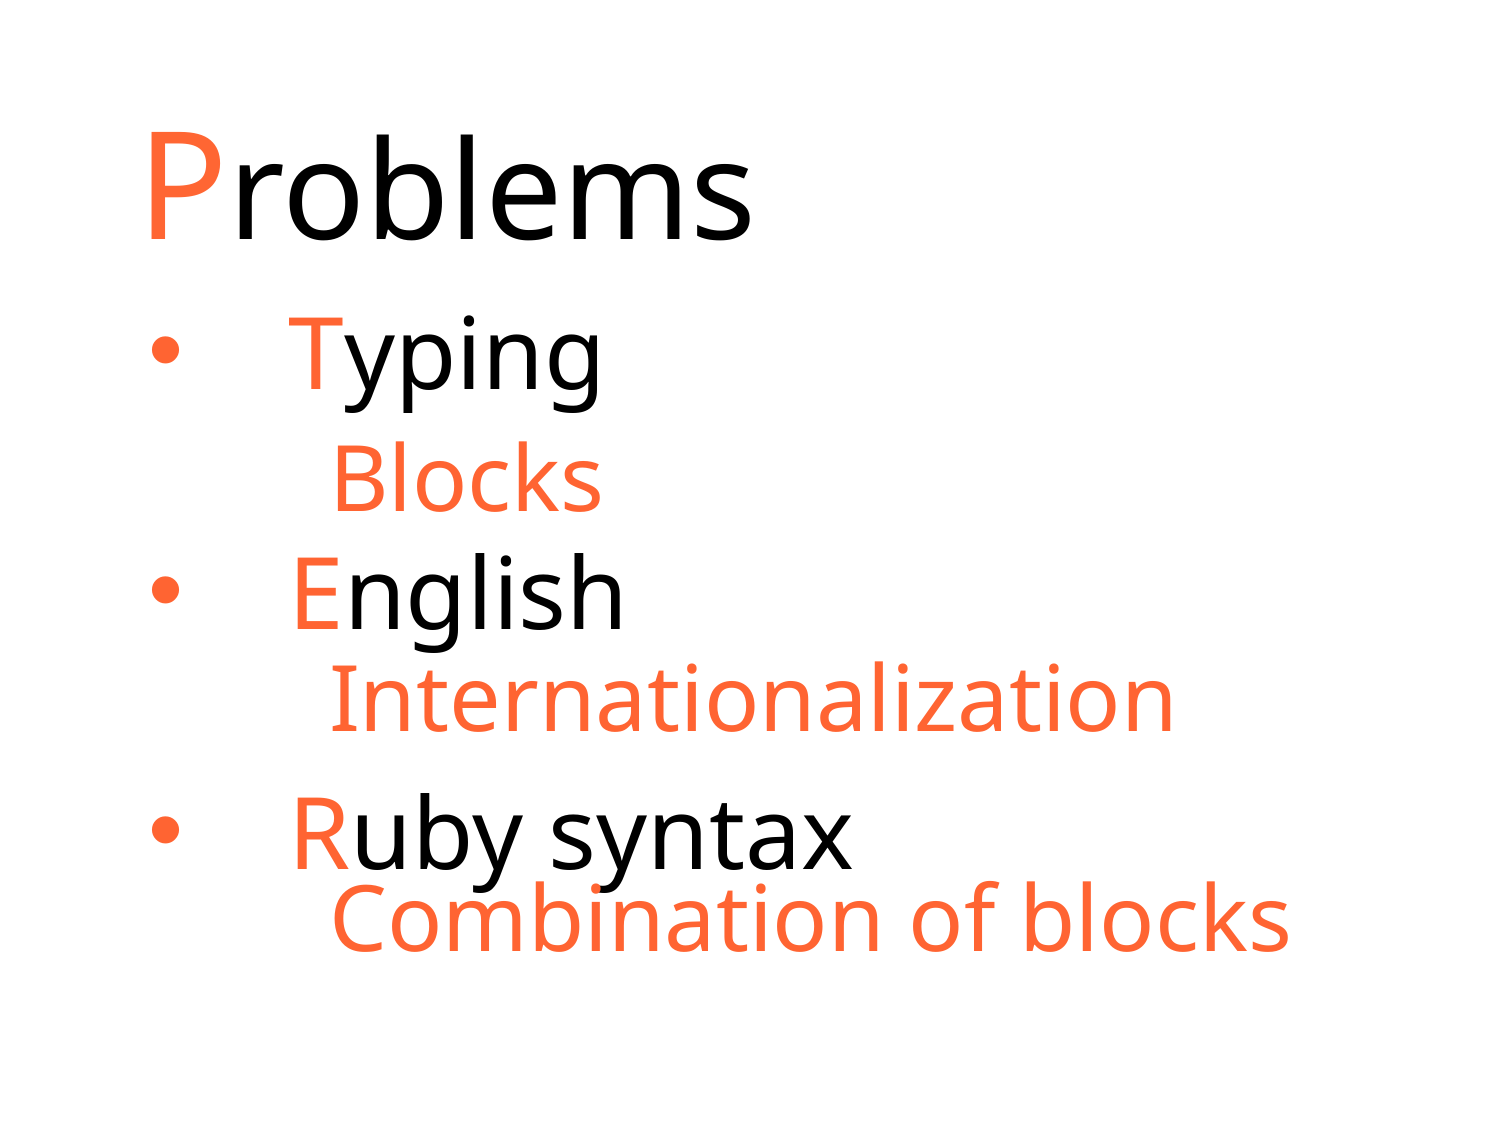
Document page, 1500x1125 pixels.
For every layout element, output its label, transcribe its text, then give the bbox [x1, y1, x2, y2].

text_box Blocks Internationalization Combination of blocks [314, 412, 1430, 978]
text_box Typing English Ruby syntax [133, 281, 1249, 897]
text_box Problems [122, 82, 1341, 277]
